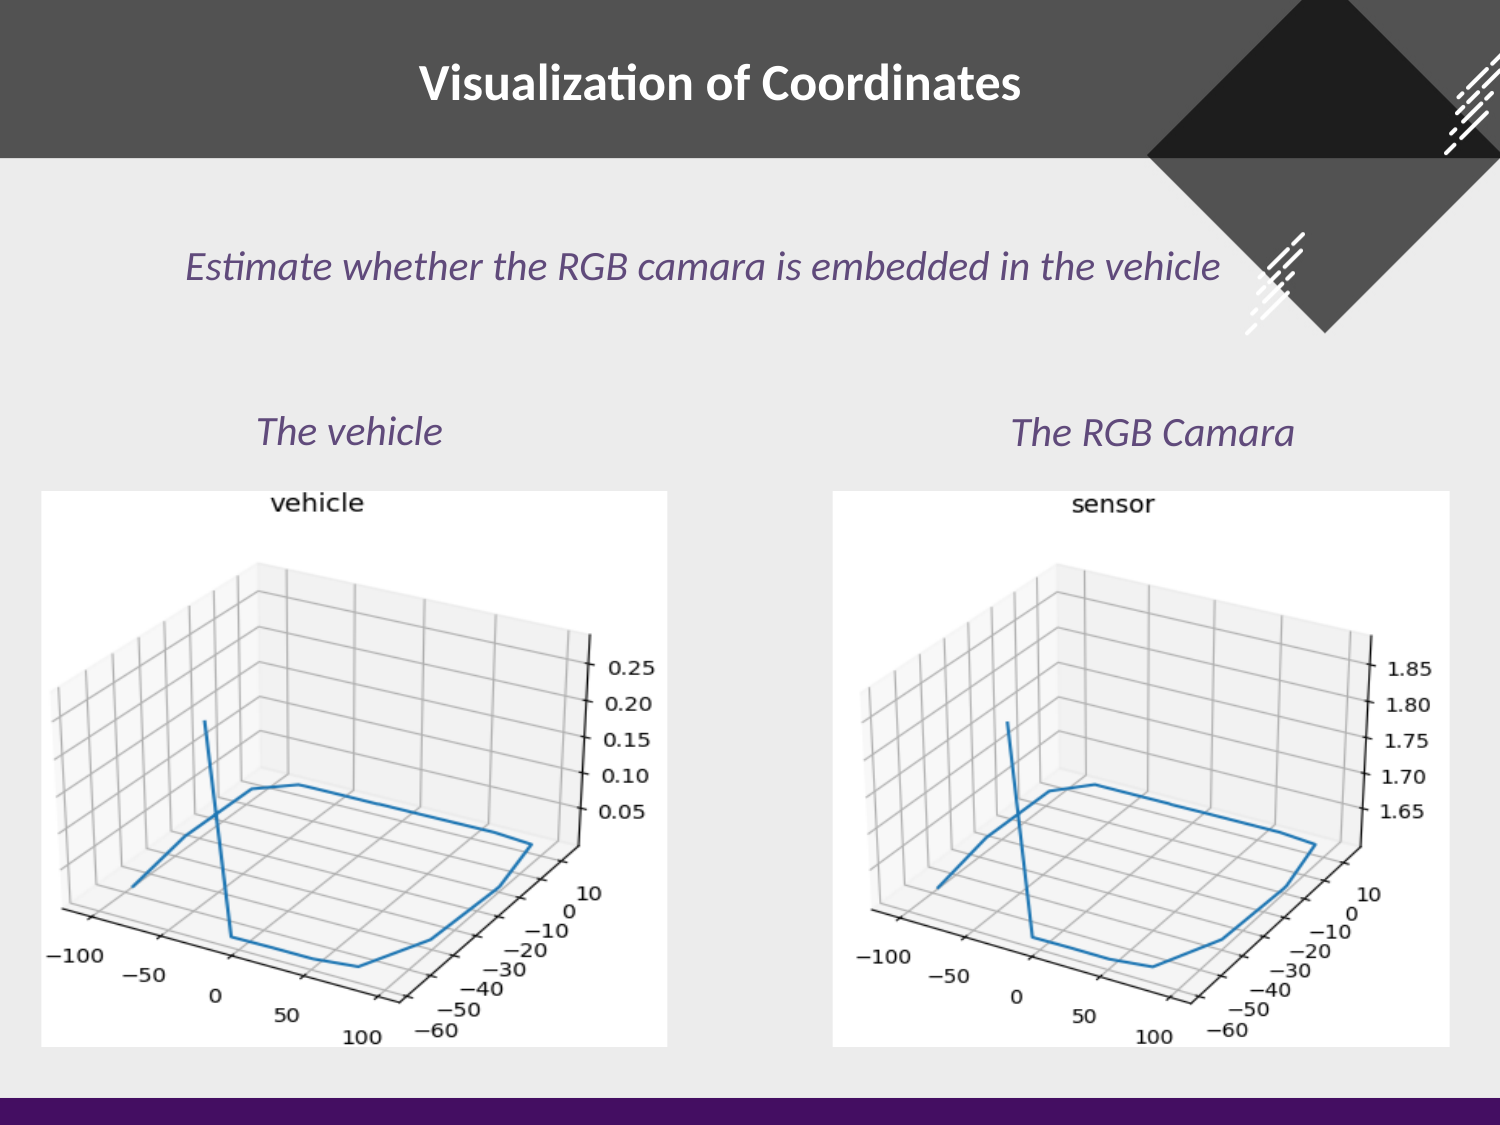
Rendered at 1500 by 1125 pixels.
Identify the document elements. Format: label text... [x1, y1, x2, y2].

text_box The RGB Camara [945, 397, 1371, 457]
text_box The vehicle [141, 396, 567, 456]
picture [0, 0, 1500, 1125]
title Visualization of Coordinates [64, 14, 1376, 145]
list Estimate whether the RGB camara is embedded in the vehicle [0, 231, 1408, 291]
